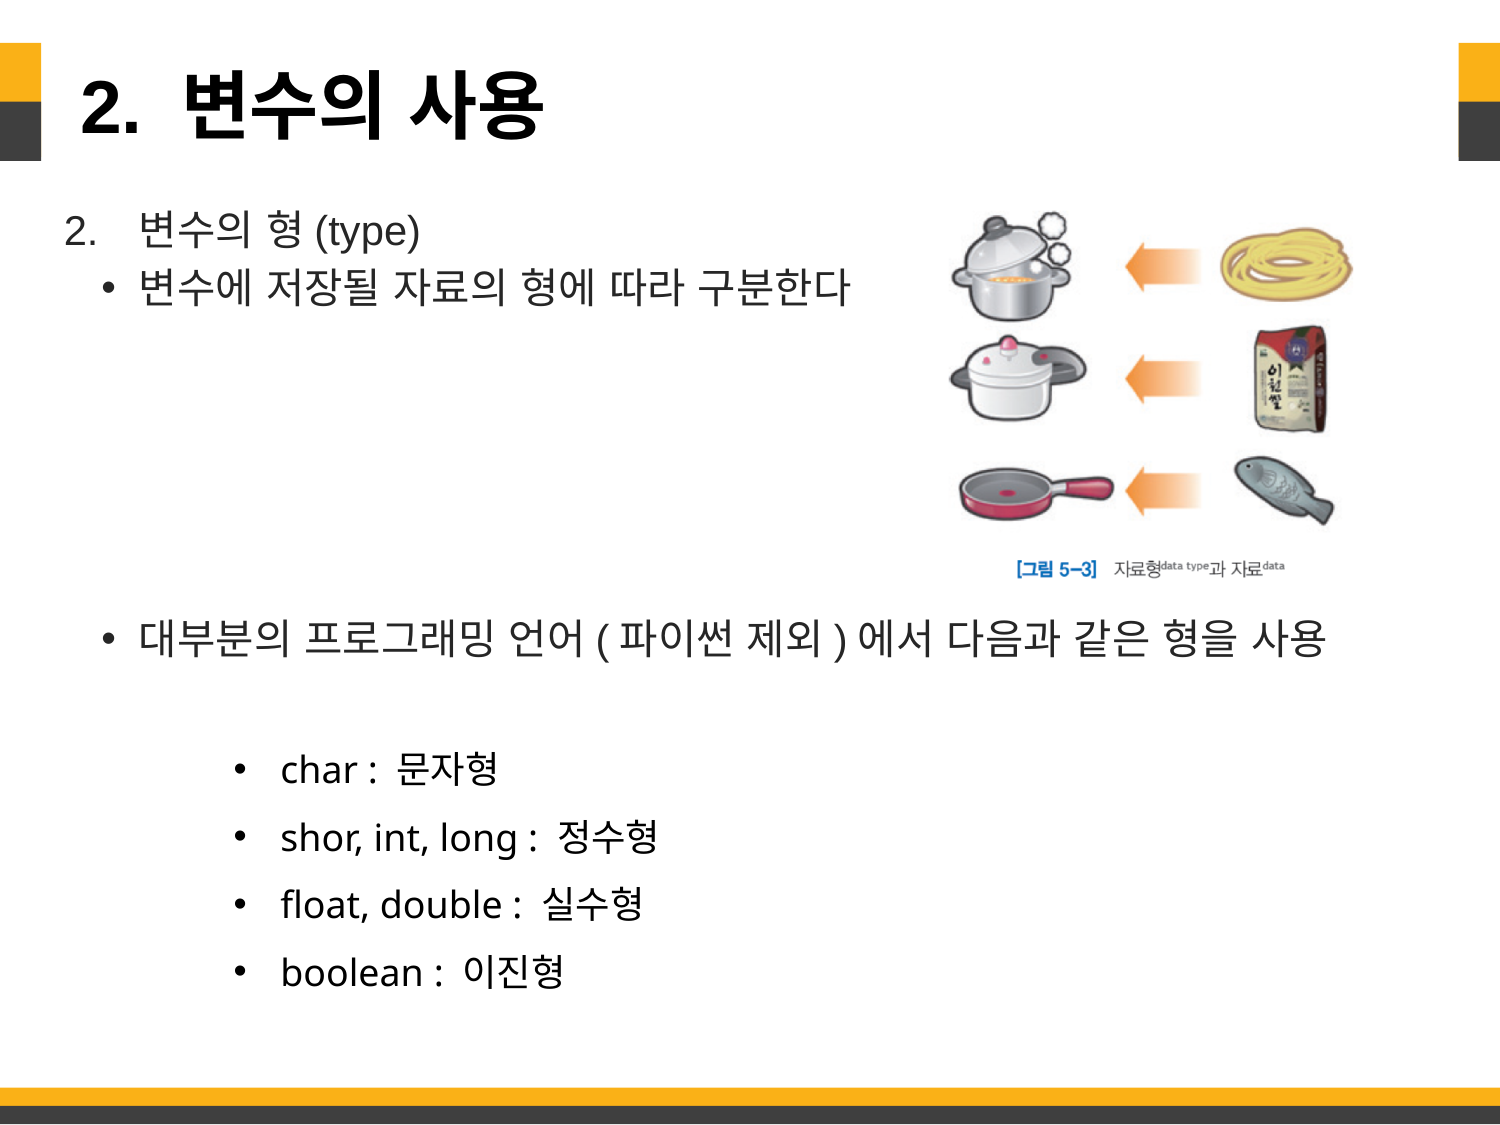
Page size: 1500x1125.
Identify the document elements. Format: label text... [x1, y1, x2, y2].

title 2. 변수의 사용 [64, 47, 1447, 161]
text_box char : 문자형 shor, int, long : 정수형 float, double : 실수형 boolean : 이진형 [218, 715, 685, 1001]
picture [926, 166, 1365, 595]
list 변수의 형(type) 변수에 저장될 자료의 형에 따라 구분한다 대부분의 프로그래밍 언어(파이썬 제외)에서 다음과 같은 형을 사용 [35, 196, 1471, 1012]
